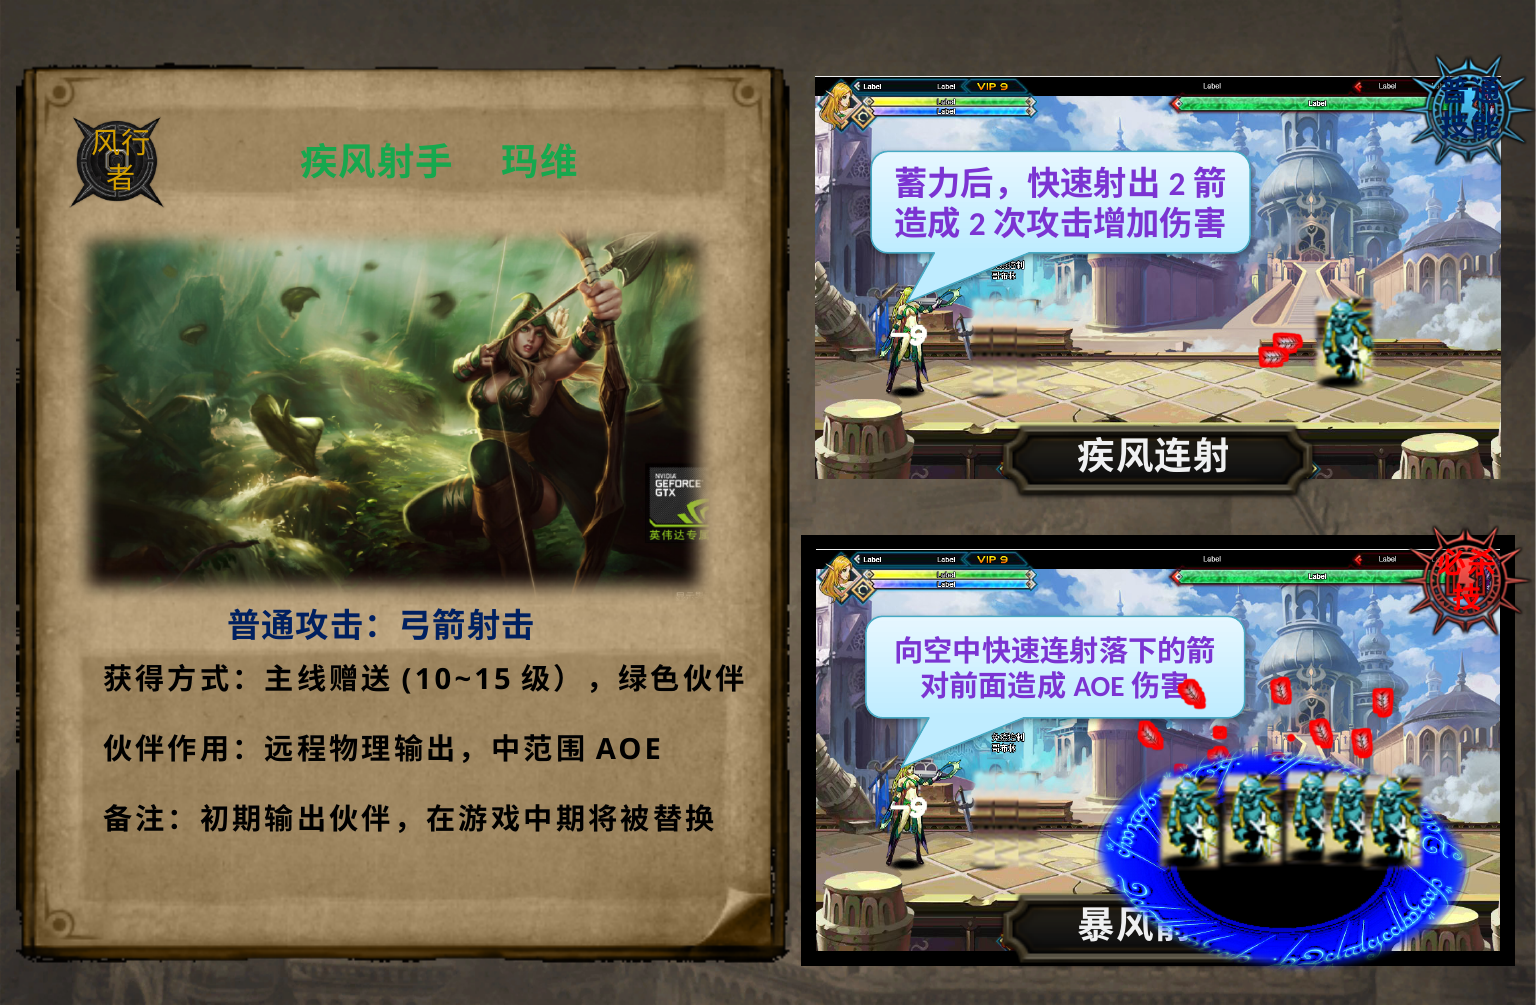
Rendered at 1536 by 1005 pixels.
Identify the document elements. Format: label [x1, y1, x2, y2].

text_box [1184, 548, 1261, 753]
text_box [975, 548, 1053, 815]
picture [16, 51, 1536, 1005]
